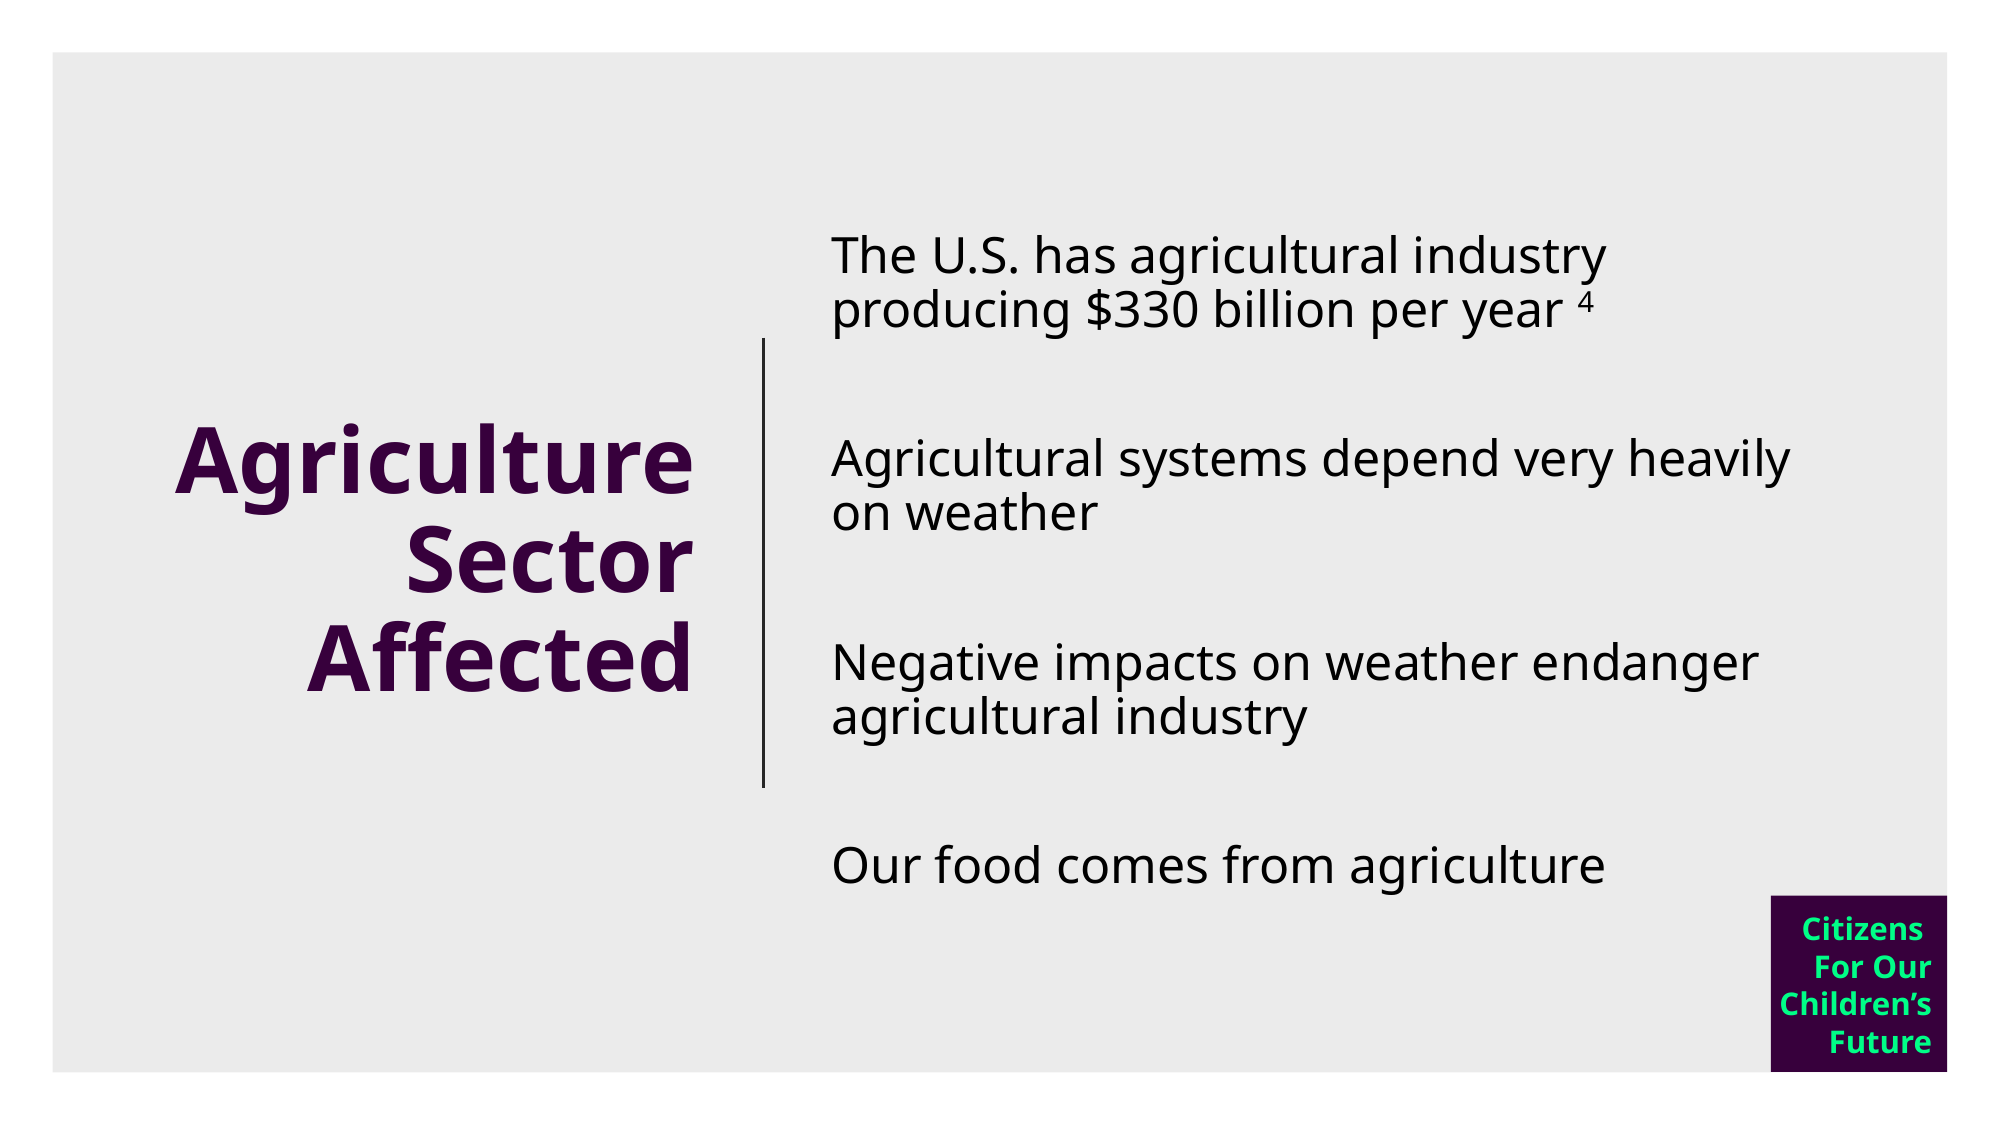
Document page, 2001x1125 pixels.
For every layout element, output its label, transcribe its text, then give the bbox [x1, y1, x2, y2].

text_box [1760, 895, 1948, 1073]
text_box [52, 51, 1948, 1073]
list The U.S. has agricultural industry producing $330 billion per year 4 Agricultural systems depend very heavily on weather Negative impacts on weather endanger agricultural industry Our food comes from agriculture [816, 158, 1863, 967]
title Agriculture Sector Affected [137, 158, 711, 967]
